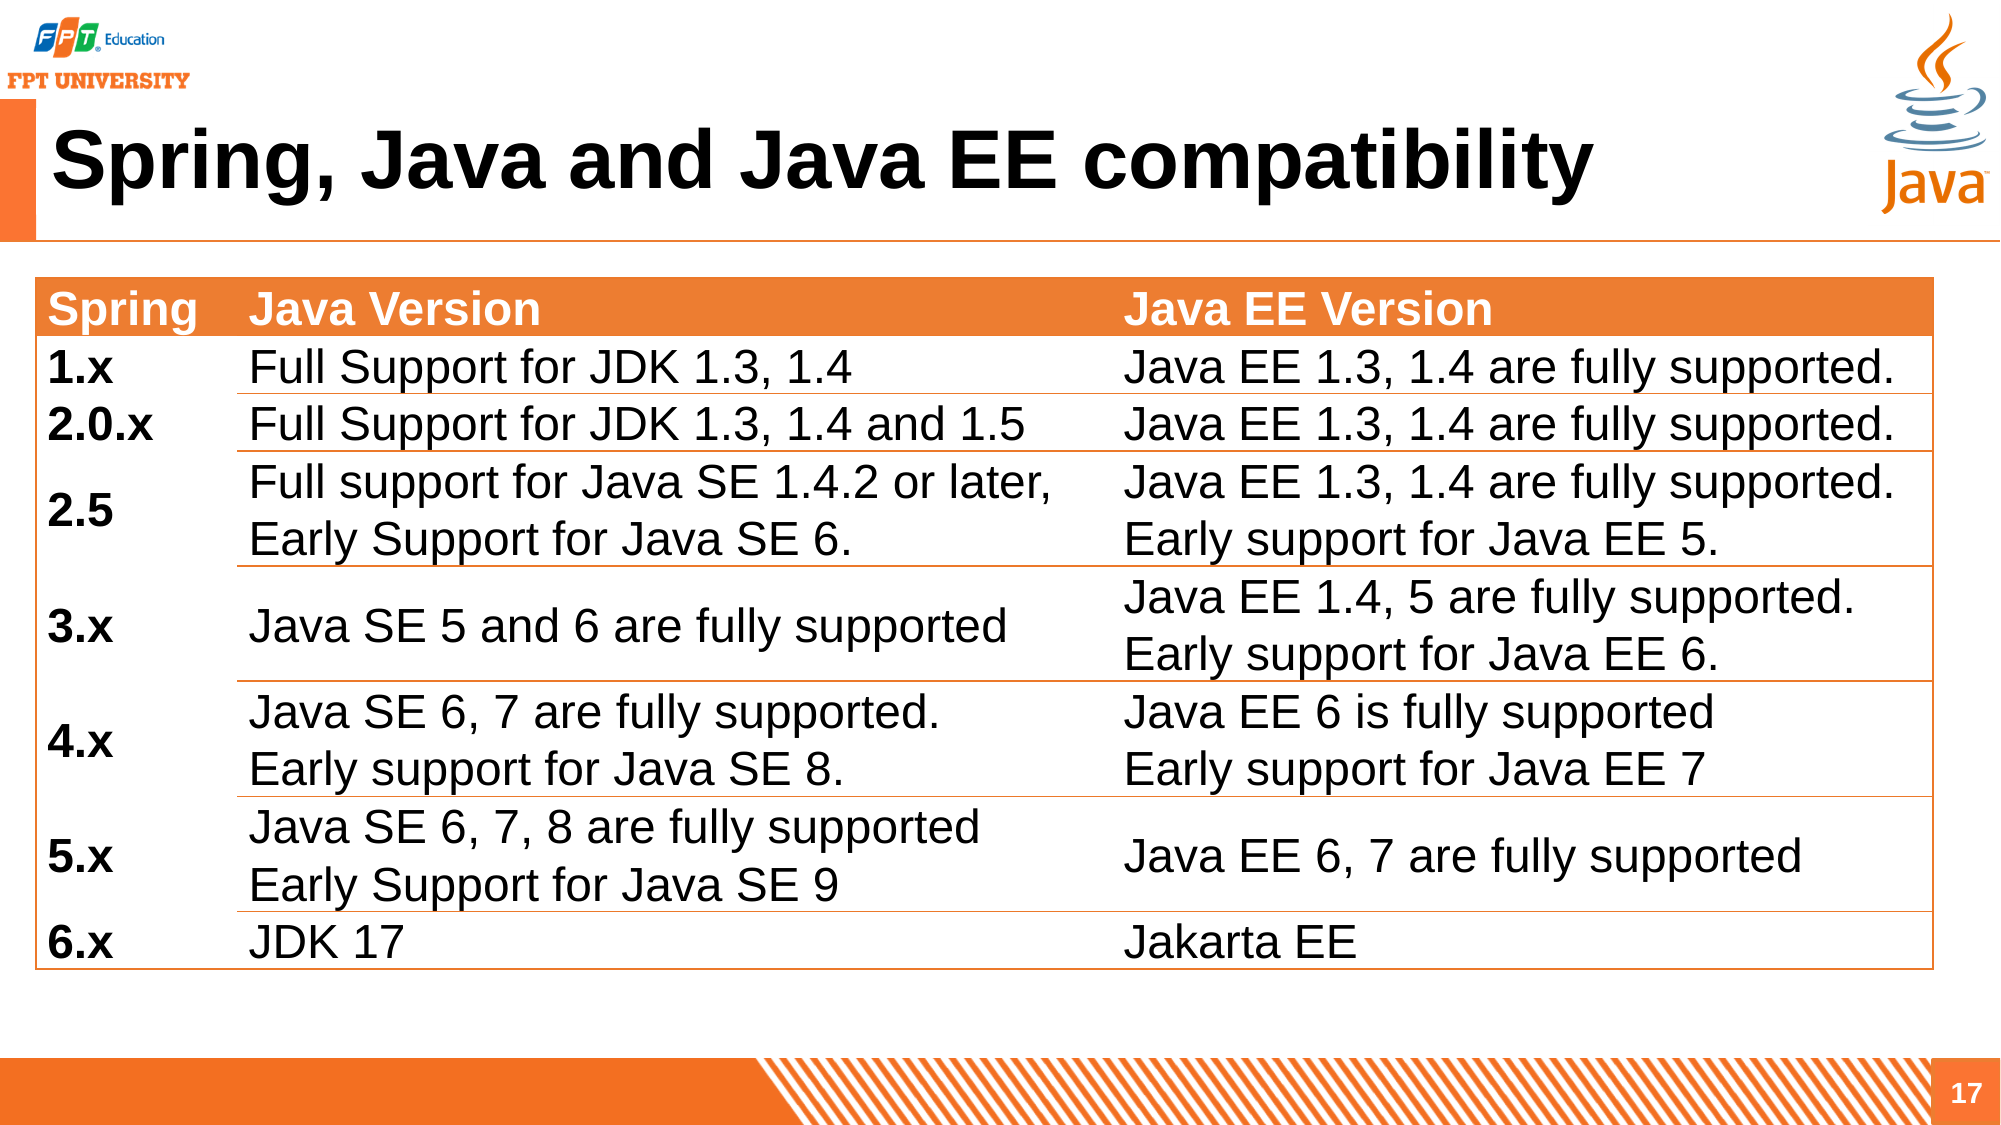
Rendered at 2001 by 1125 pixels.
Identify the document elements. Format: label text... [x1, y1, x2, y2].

picture [0, 1058, 1934, 1125]
table_cell 1.x [37, 336, 237, 393]
table_cell 6.x [37, 911, 237, 968]
table_cell Jakarta EE [1112, 912, 1932, 968]
table_cell 5.x [37, 796, 237, 911]
table_header Spring [37, 279, 237, 336]
table_cell 2.5 [37, 451, 237, 566]
title Spring, Java and Java EE compatibility [36, 108, 1869, 215]
table_cell Java EE 1.4, 5 are fully supported. Early support for Java EE 6. [1112, 567, 1932, 680]
table_cell Java EE 6 is fully supported Early support for Java EE 7 [1112, 682, 1932, 796]
table_cell Full support for Java SE 1.4.2 or later, Early Support for Java SE 6. [237, 452, 1112, 565]
table_cell Java SE 6, 7 are fully supported. Early support for Java SE 8. [237, 682, 1112, 796]
table_cell 4.x [37, 681, 237, 796]
table_cell Java EE 1.3, 1.4 are fully supported. [1112, 394, 1932, 450]
table_header Java Version [237, 279, 1112, 335]
table_cell 3.x [37, 566, 237, 681]
table_header Java EE Version [1112, 279, 1932, 335]
picture [0, 2, 197, 99]
slide_number 17 [1933, 1059, 2000, 1124]
table_cell Java EE 1.3, 1.4 are fully supported. [1112, 336, 1932, 393]
table_cell 2.0.x [37, 393, 237, 451]
table_cell Java SE 5 and 6 are fully supported [237, 567, 1112, 680]
table_cell Java EE 1.3, 1.4 are fully supported. Early support for Java EE 5. [1112, 452, 1932, 565]
table_cell JDK 17 [237, 912, 1112, 968]
table_cell Full Support for JDK 1.3, 1.4 [237, 336, 1112, 393]
table_cell Java EE 6, 7 are fully supported [1112, 797, 1932, 911]
table_cell Full Support for JDK 1.3, 1.4 and 1.5 [237, 394, 1112, 450]
table_cell Java SE 6, 7, 8 are fully supported Early Support for Java SE 9 [237, 797, 1112, 911]
picture [1868, 4, 2000, 226]
